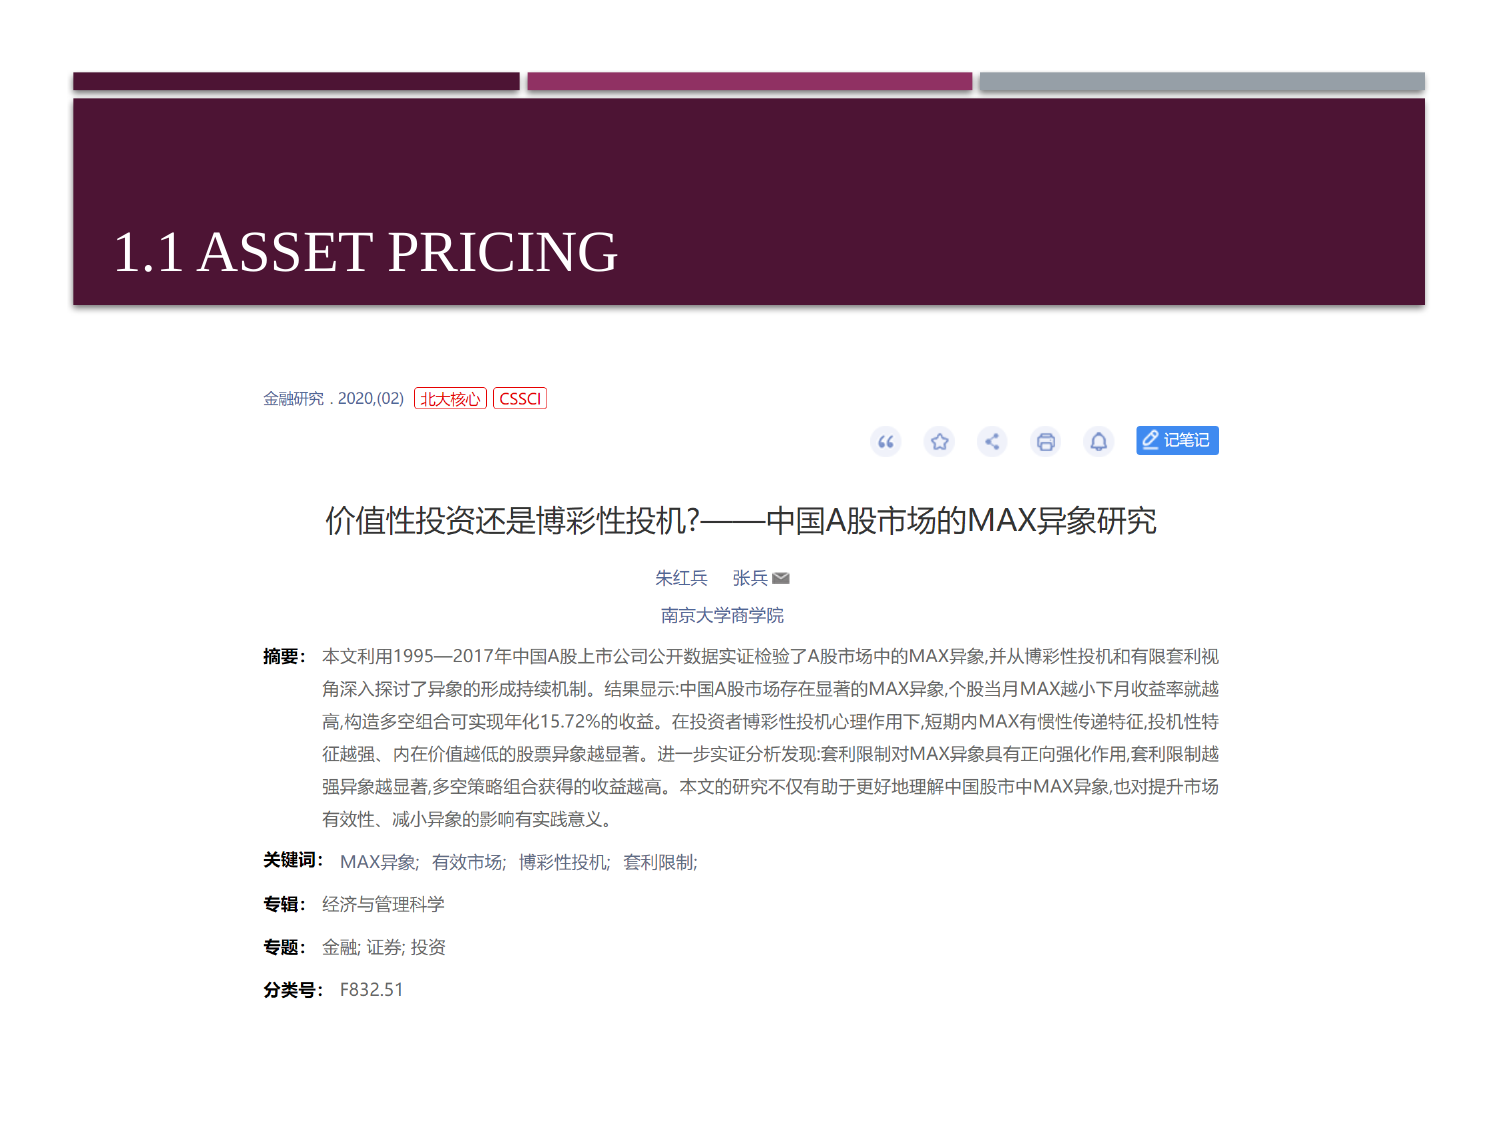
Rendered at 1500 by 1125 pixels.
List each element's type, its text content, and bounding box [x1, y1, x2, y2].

title 1.1 Asset Pricing [95, 112, 1406, 291]
picture [230, 368, 1270, 1013]
